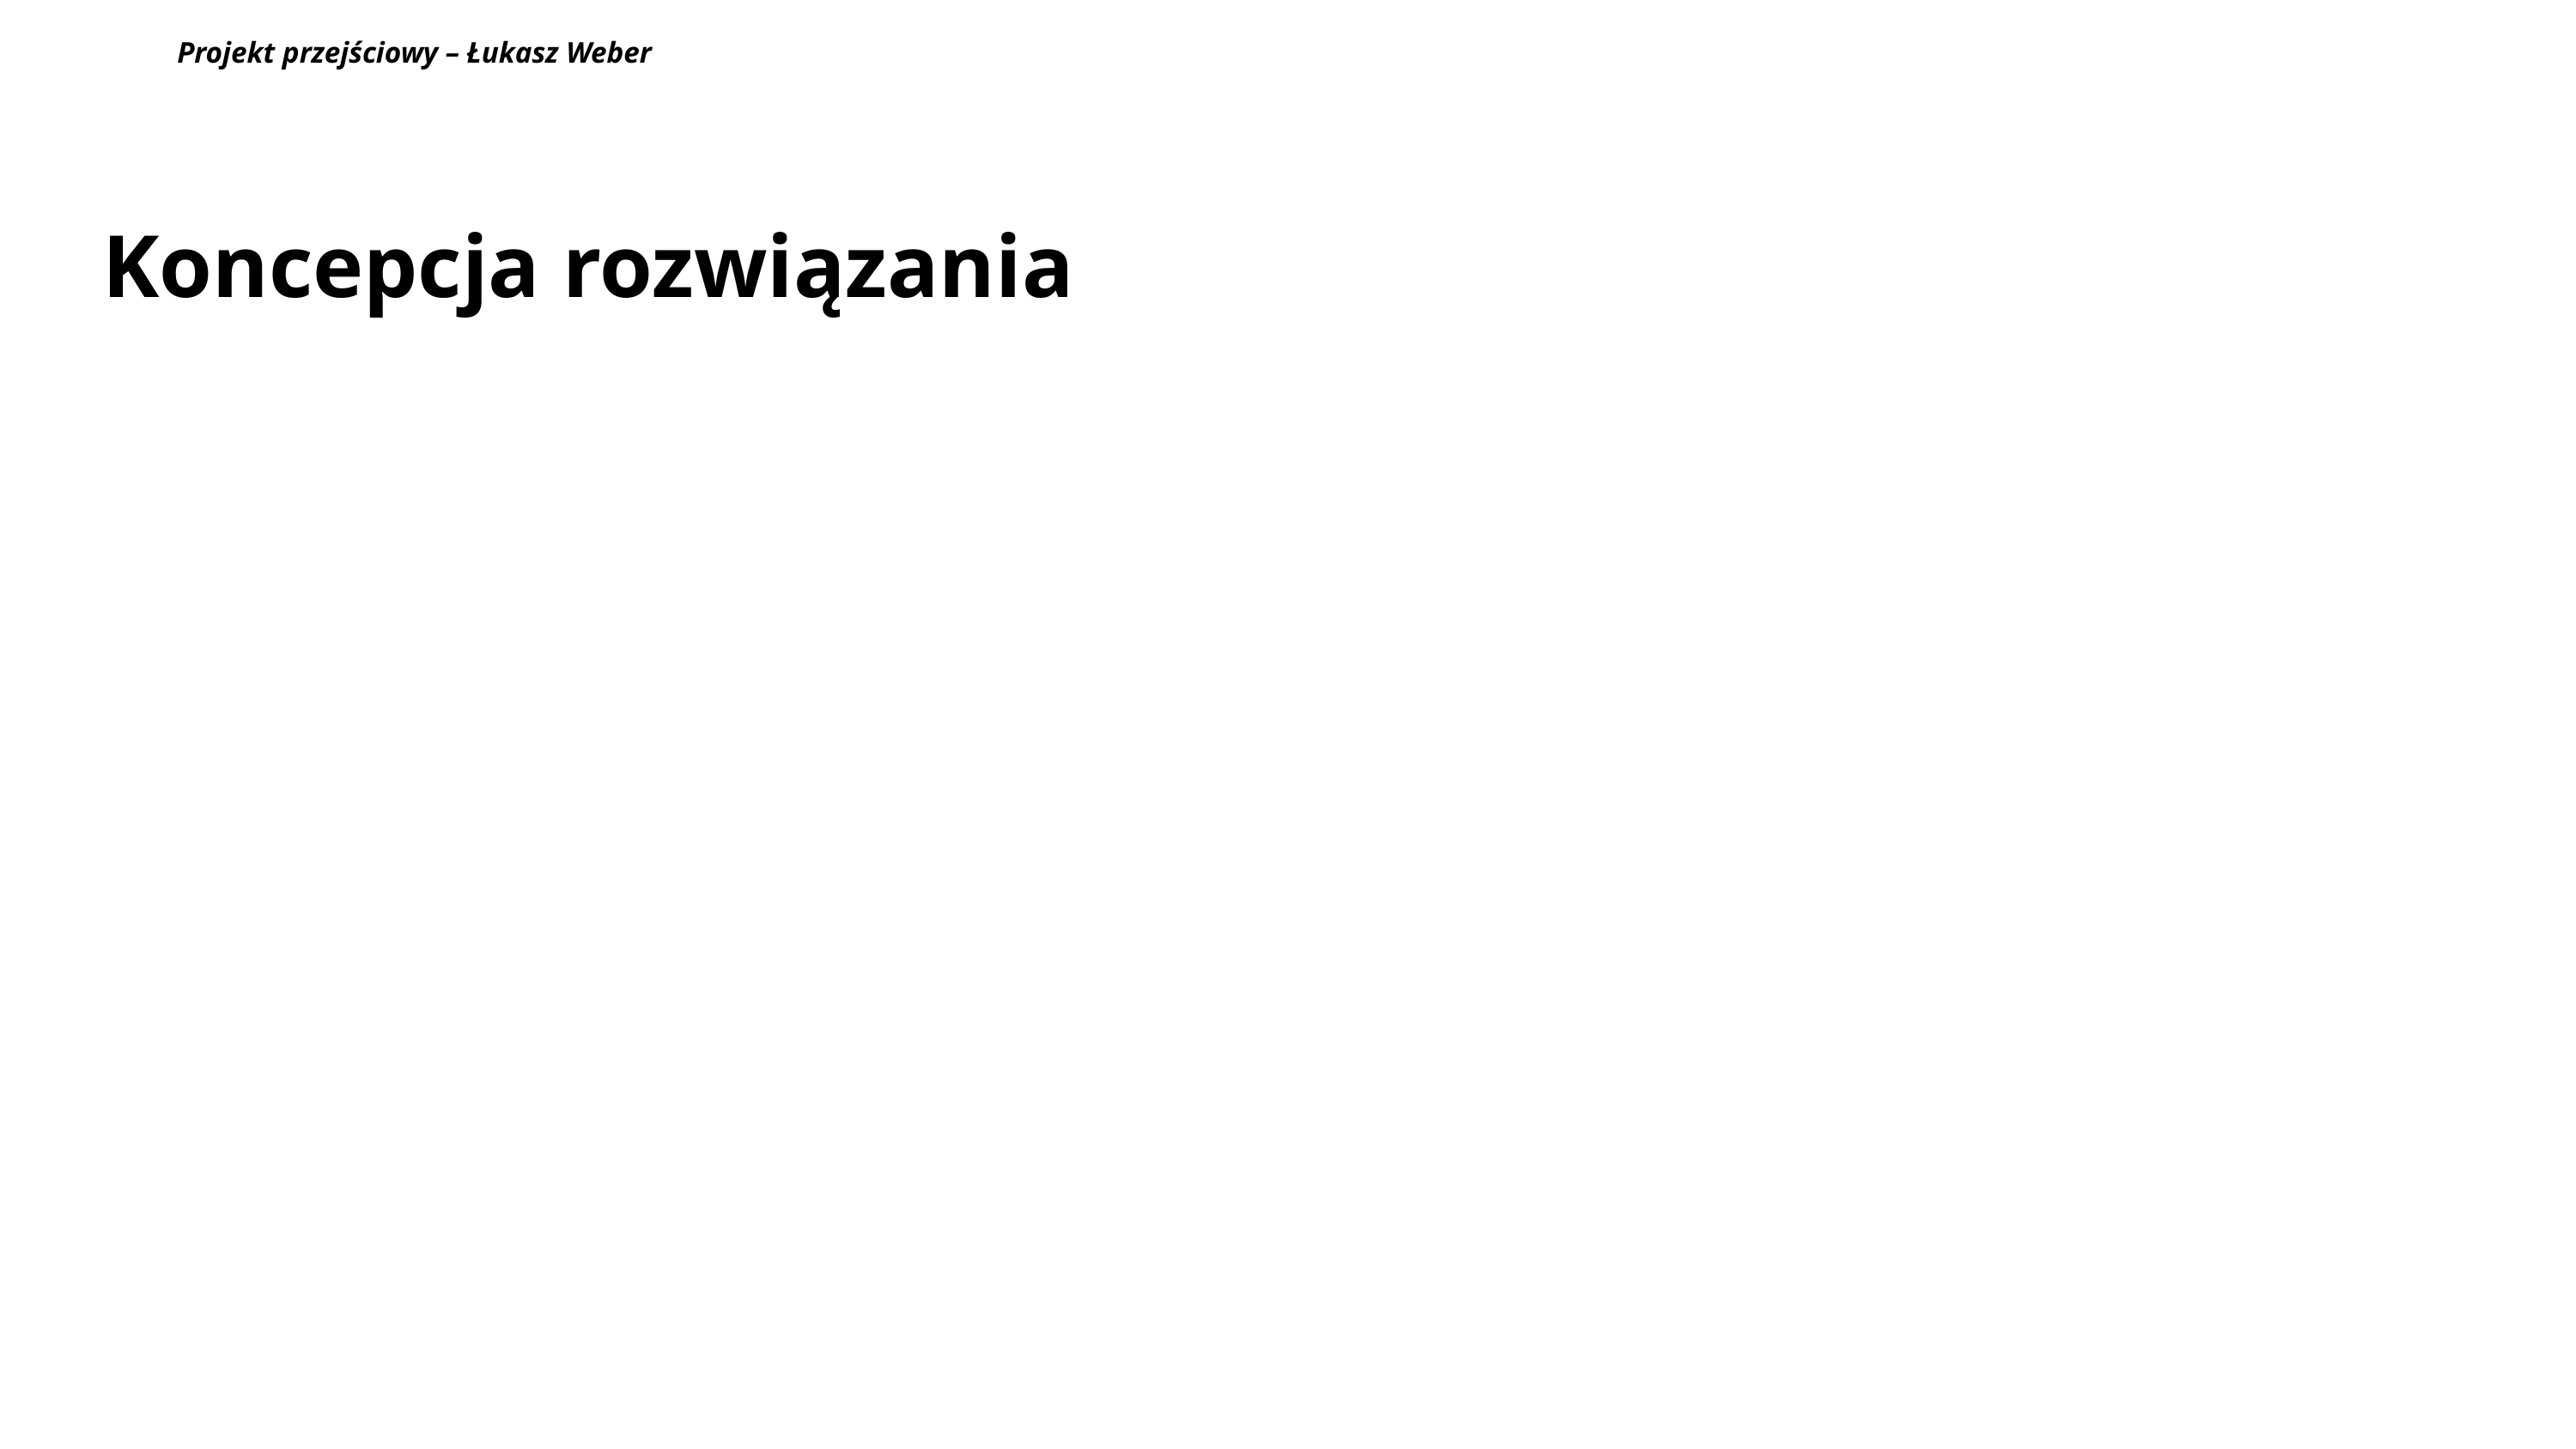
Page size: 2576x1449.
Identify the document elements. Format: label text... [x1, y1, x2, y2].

text_box Projekt przejściowy – Łukasz Weber [177, 34, 746, 70]
title Koncepcja rozwiązania [102, 211, 2576, 373]
